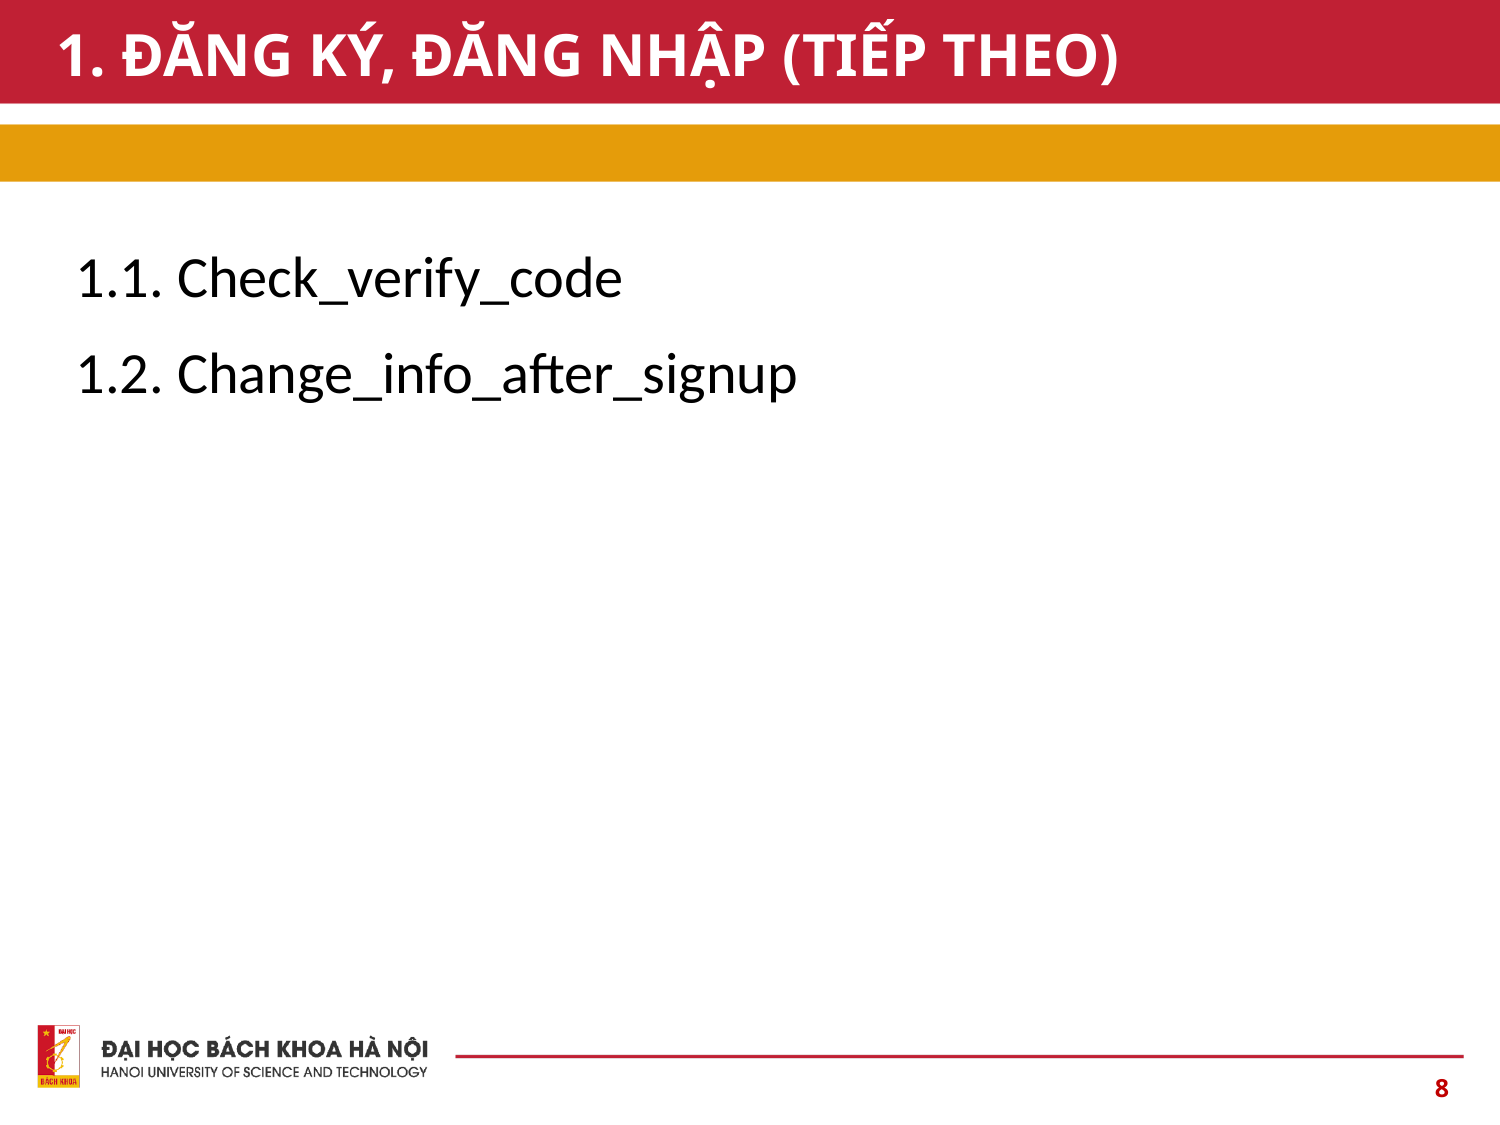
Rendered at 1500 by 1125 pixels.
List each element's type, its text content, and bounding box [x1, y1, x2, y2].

title 1. ĐĂNG KÝ, ĐĂNG NHẬP (TIẾP THEO) [41, 18, 1459, 90]
picture [0, 0, 1500, 1125]
text_box 1.1. Check_verify_code 1.2. Change_info_after_signup [60, 232, 1459, 980]
slide_number ‹#› [1126, 1065, 1464, 1125]
